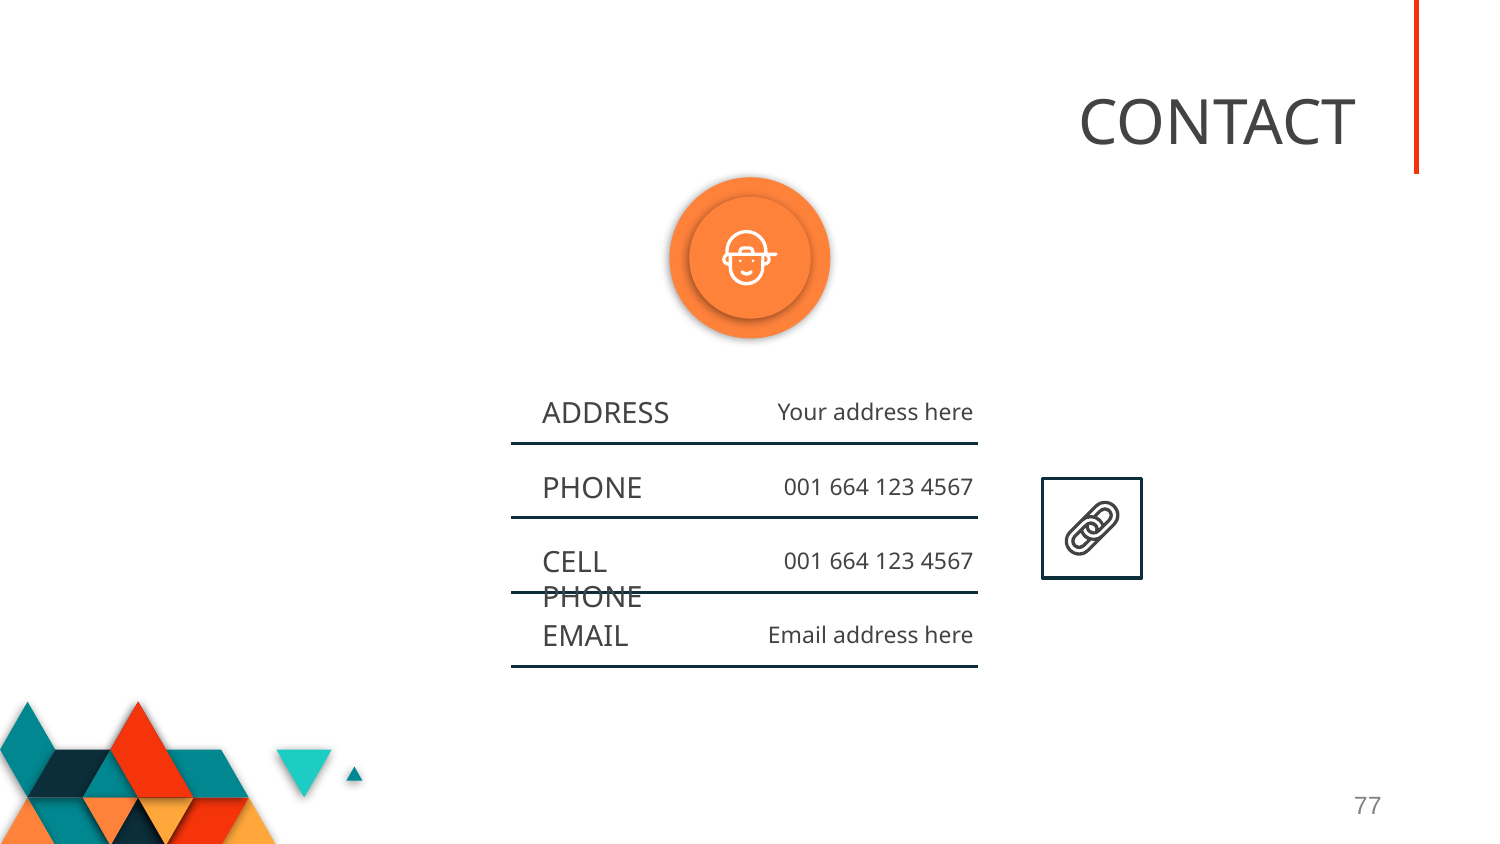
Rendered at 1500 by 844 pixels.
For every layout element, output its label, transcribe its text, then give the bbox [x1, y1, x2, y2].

text_box ADDRESS [527, 379, 699, 441]
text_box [721, 229, 778, 286]
text_box 001 664 123 4567 [699, 528, 989, 589]
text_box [669, 176, 831, 339]
text_box EMAIL [527, 602, 699, 664]
text_box CELL PHONE [527, 528, 699, 589]
text_box PHONE [527, 453, 699, 515]
text_box Email address here [699, 602, 989, 664]
text_box Your address here [699, 379, 989, 441]
text_box 001 664 123 4567 [699, 453, 989, 515]
slide_number 77 [1059, 782, 1397, 828]
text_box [1041, 478, 1143, 579]
title CONTACT [750, 76, 1372, 172]
